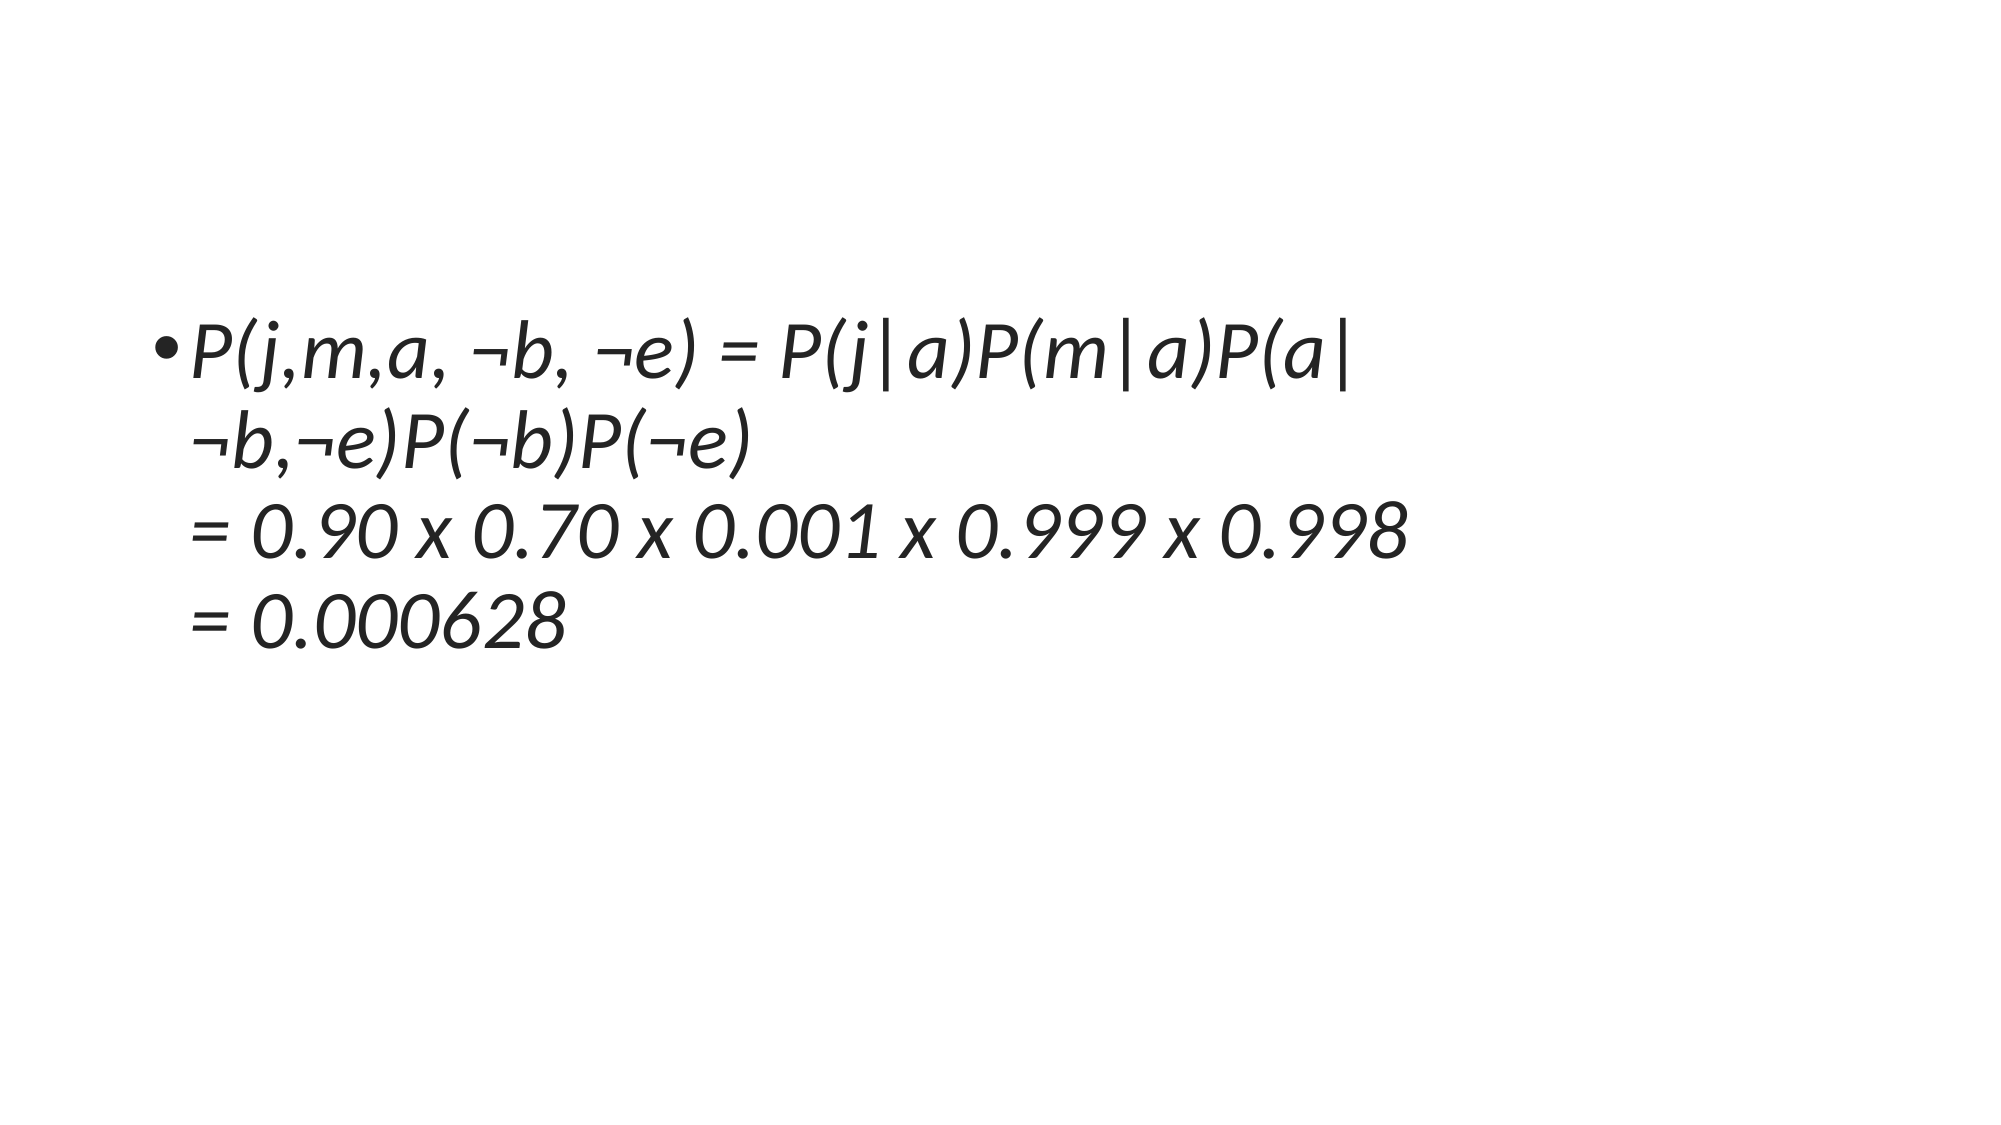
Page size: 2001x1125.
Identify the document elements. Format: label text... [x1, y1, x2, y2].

list P(j,m,a, ¬b, ¬e) = P(j|a)P(m|a)P(a|¬b,¬e)P(¬b)P(¬e) = 0.90 x 0.70 x 0.001 x 0.999 x 0.998 = 0.000628 [137, 299, 1863, 1014]
